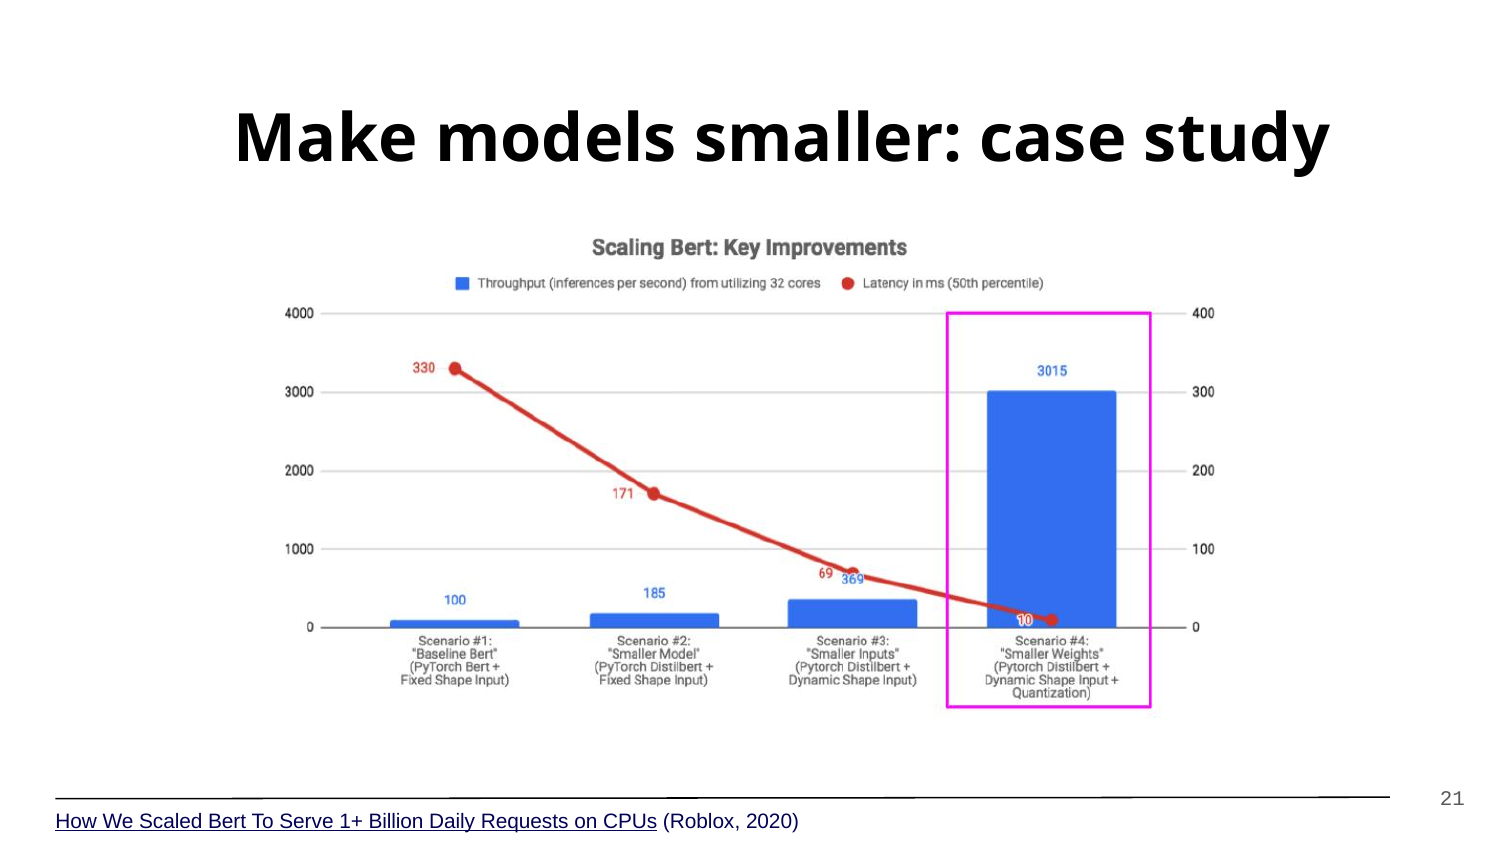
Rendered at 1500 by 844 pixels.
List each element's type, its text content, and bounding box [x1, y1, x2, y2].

text_box How We Scaled Bert To Serve 1+ Billion Daily Requests on CPUs (Roblox, 2020) [55, 807, 951, 844]
text_box Make models smaller: case study [145, 86, 1420, 184]
slide_number ‹#› [1389, 764, 1480, 830]
picture [246, 198, 1254, 766]
